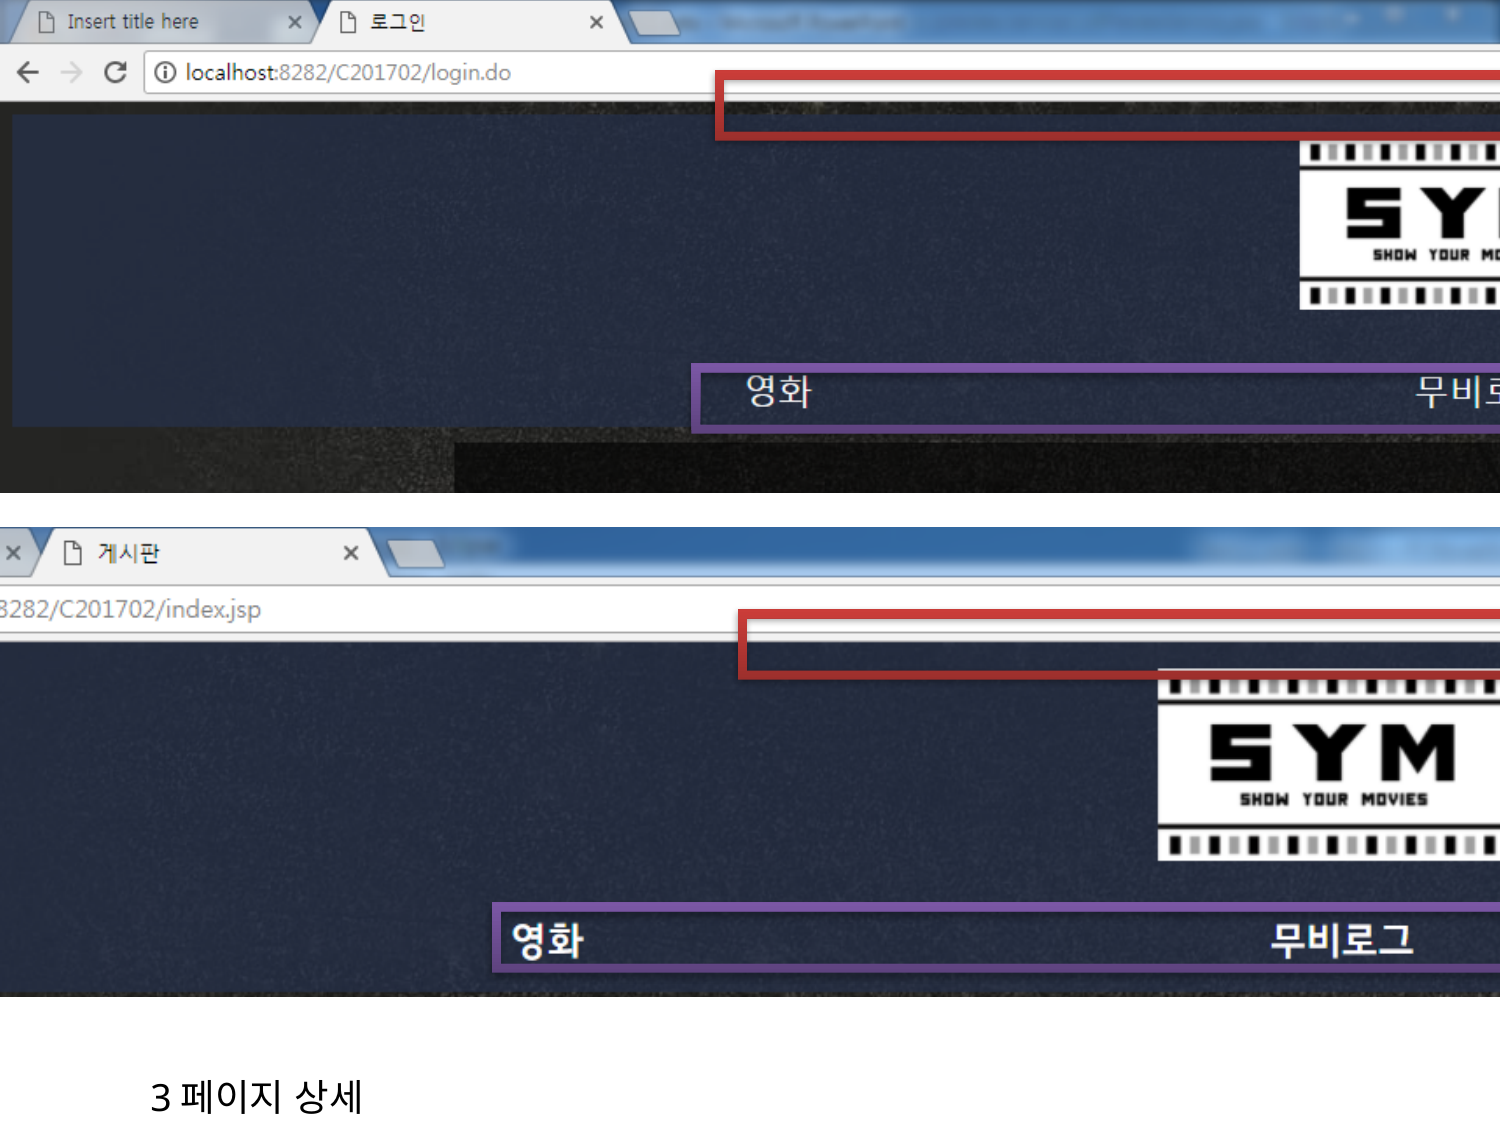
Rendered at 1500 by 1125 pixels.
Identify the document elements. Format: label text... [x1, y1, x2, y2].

picture [0, 527, 1500, 997]
text_box 3페이지 상세 [135, 1066, 390, 1125]
picture [0, 0, 1500, 493]
